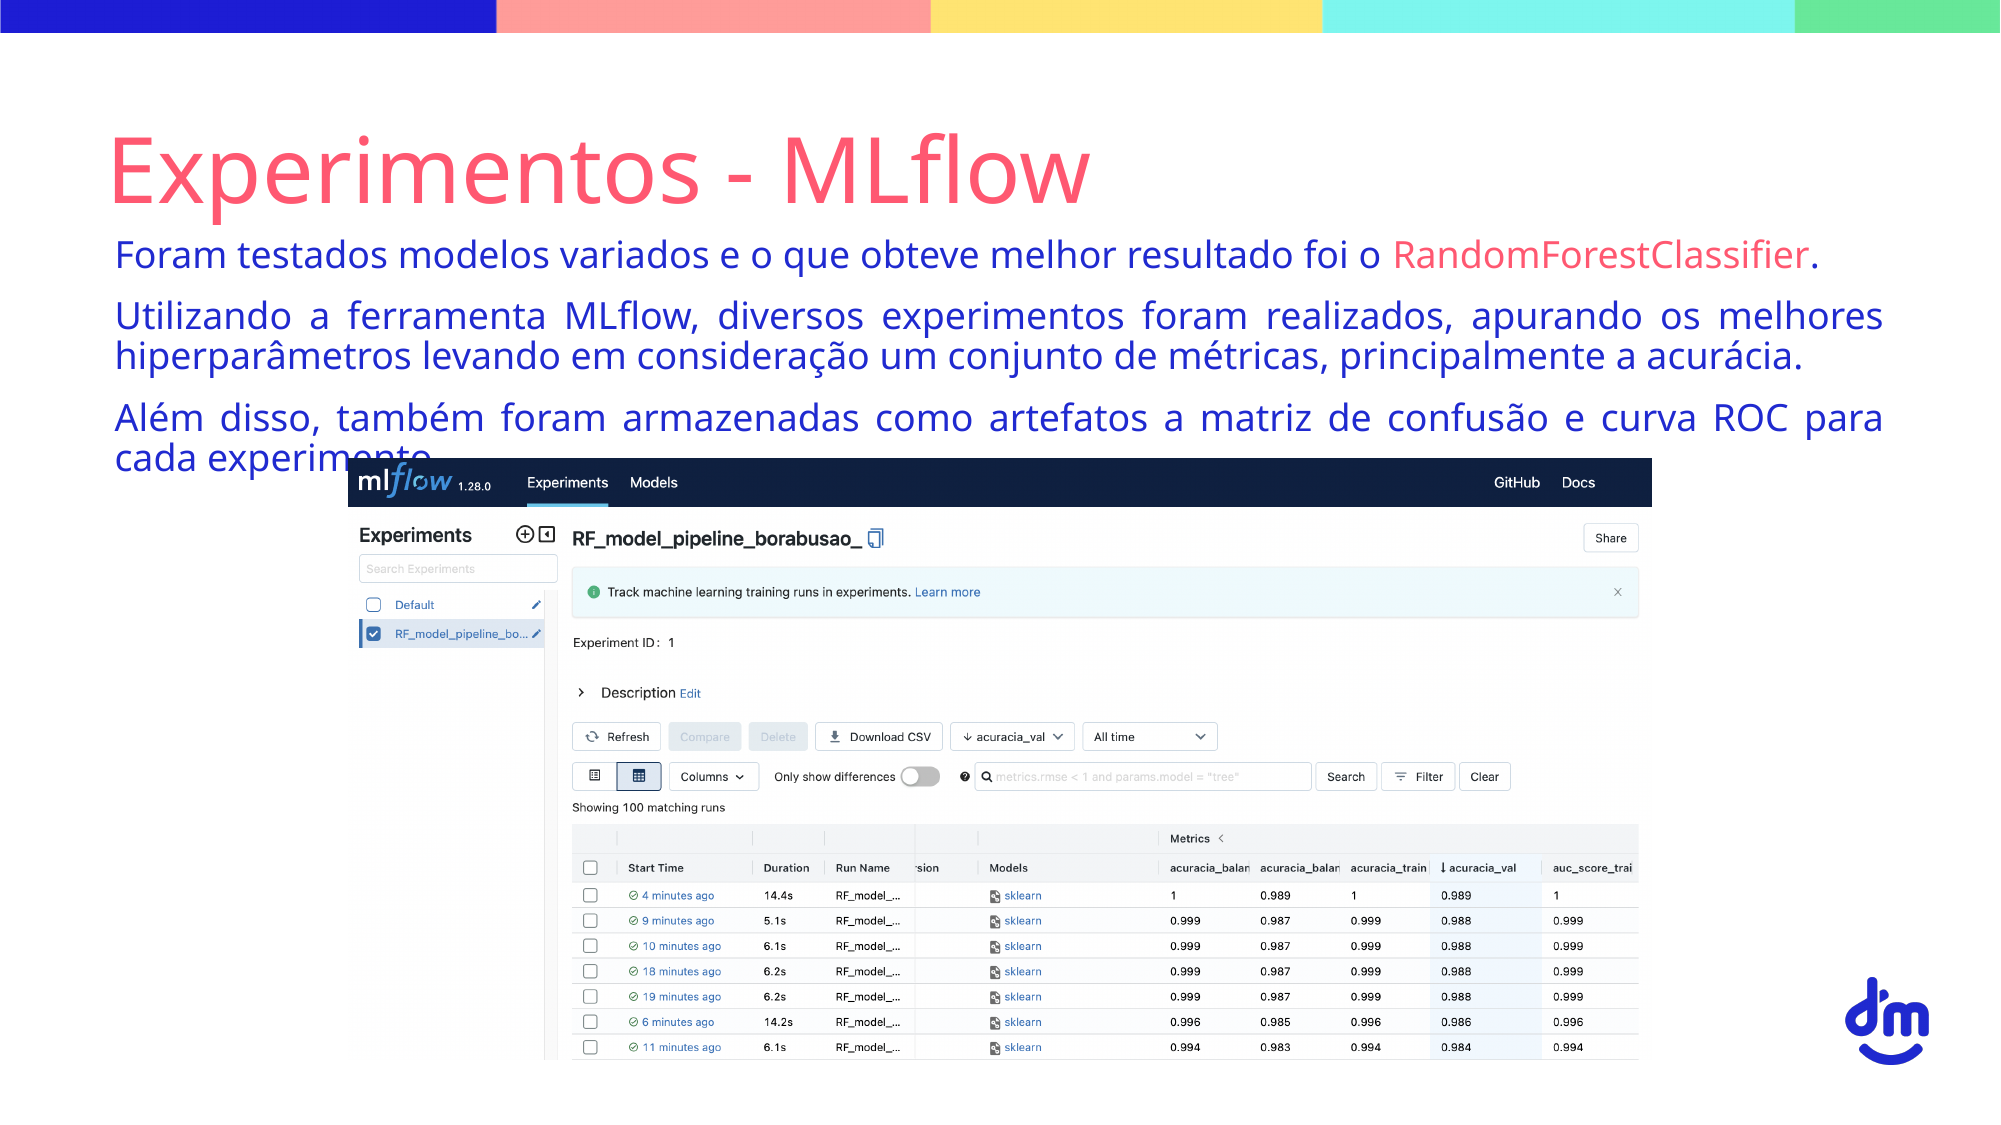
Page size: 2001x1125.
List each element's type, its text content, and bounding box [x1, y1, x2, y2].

title Experimentos - MLflow [91, 84, 983, 264]
list Foram testados modelos variados e o que obteve melhor resultado foi o RandomForestClassifier. Utilizando a ferramenta MLflow, diversos experimentos foram realizados, apurando os melhores hiperparâmetros levando em consideração um conjunto de métricas, principalmente a acurácia. Além disso, também foram armazenadas como artefatos a matriz de confusão e curva ROC para cada experimento. [99, 228, 983, 690]
title Experimentos - MLflow [1017, 84, 1247, 228]
list Foram testados modelos variados e o que obteve melhor resultado foi o RandomForestClassifier. Utilizando a ferramenta MLflow, diversos experimentos foram realizados, apurando os melhores hiperparâmetros levando em consideração um conjunto de métricas, principalmente a acurácia. Além disso, também foram armazenadas como artefatos a matriz de confusão e curva ROC para cada experimento. [1017, 228, 1901, 690]
picture [1844, 977, 1929, 1065]
picture [2, 0, 1998, 1060]
